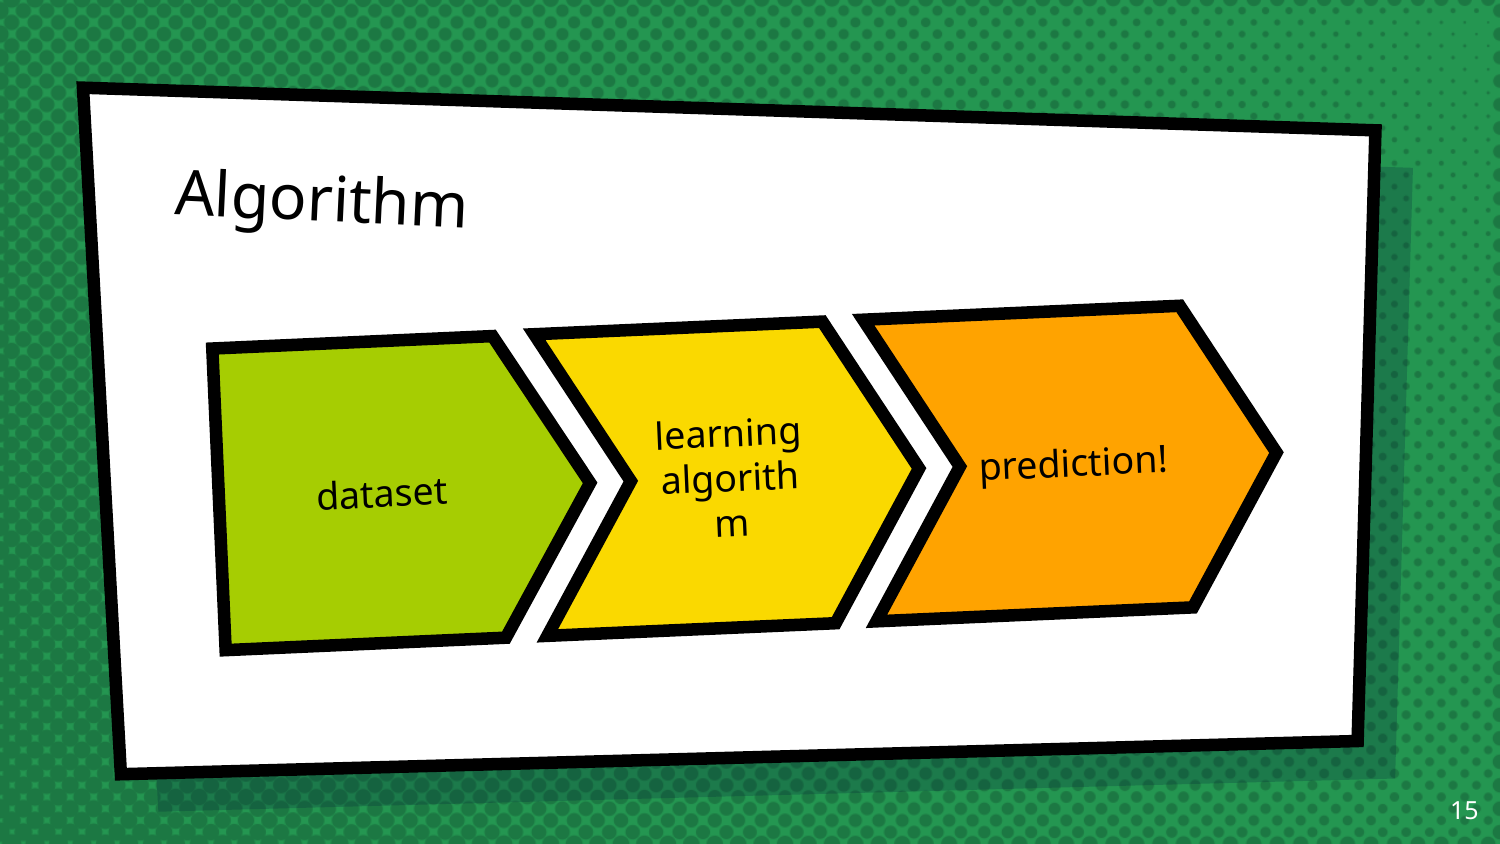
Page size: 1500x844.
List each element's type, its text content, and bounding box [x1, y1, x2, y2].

text_box dataset [212, 336, 591, 651]
text_box learning algorithm [534, 321, 920, 636]
slide_number ‹#› [1403, 779, 1494, 844]
title Algorithm [157, 116, 1316, 296]
text_box prediction! [863, 305, 1277, 622]
